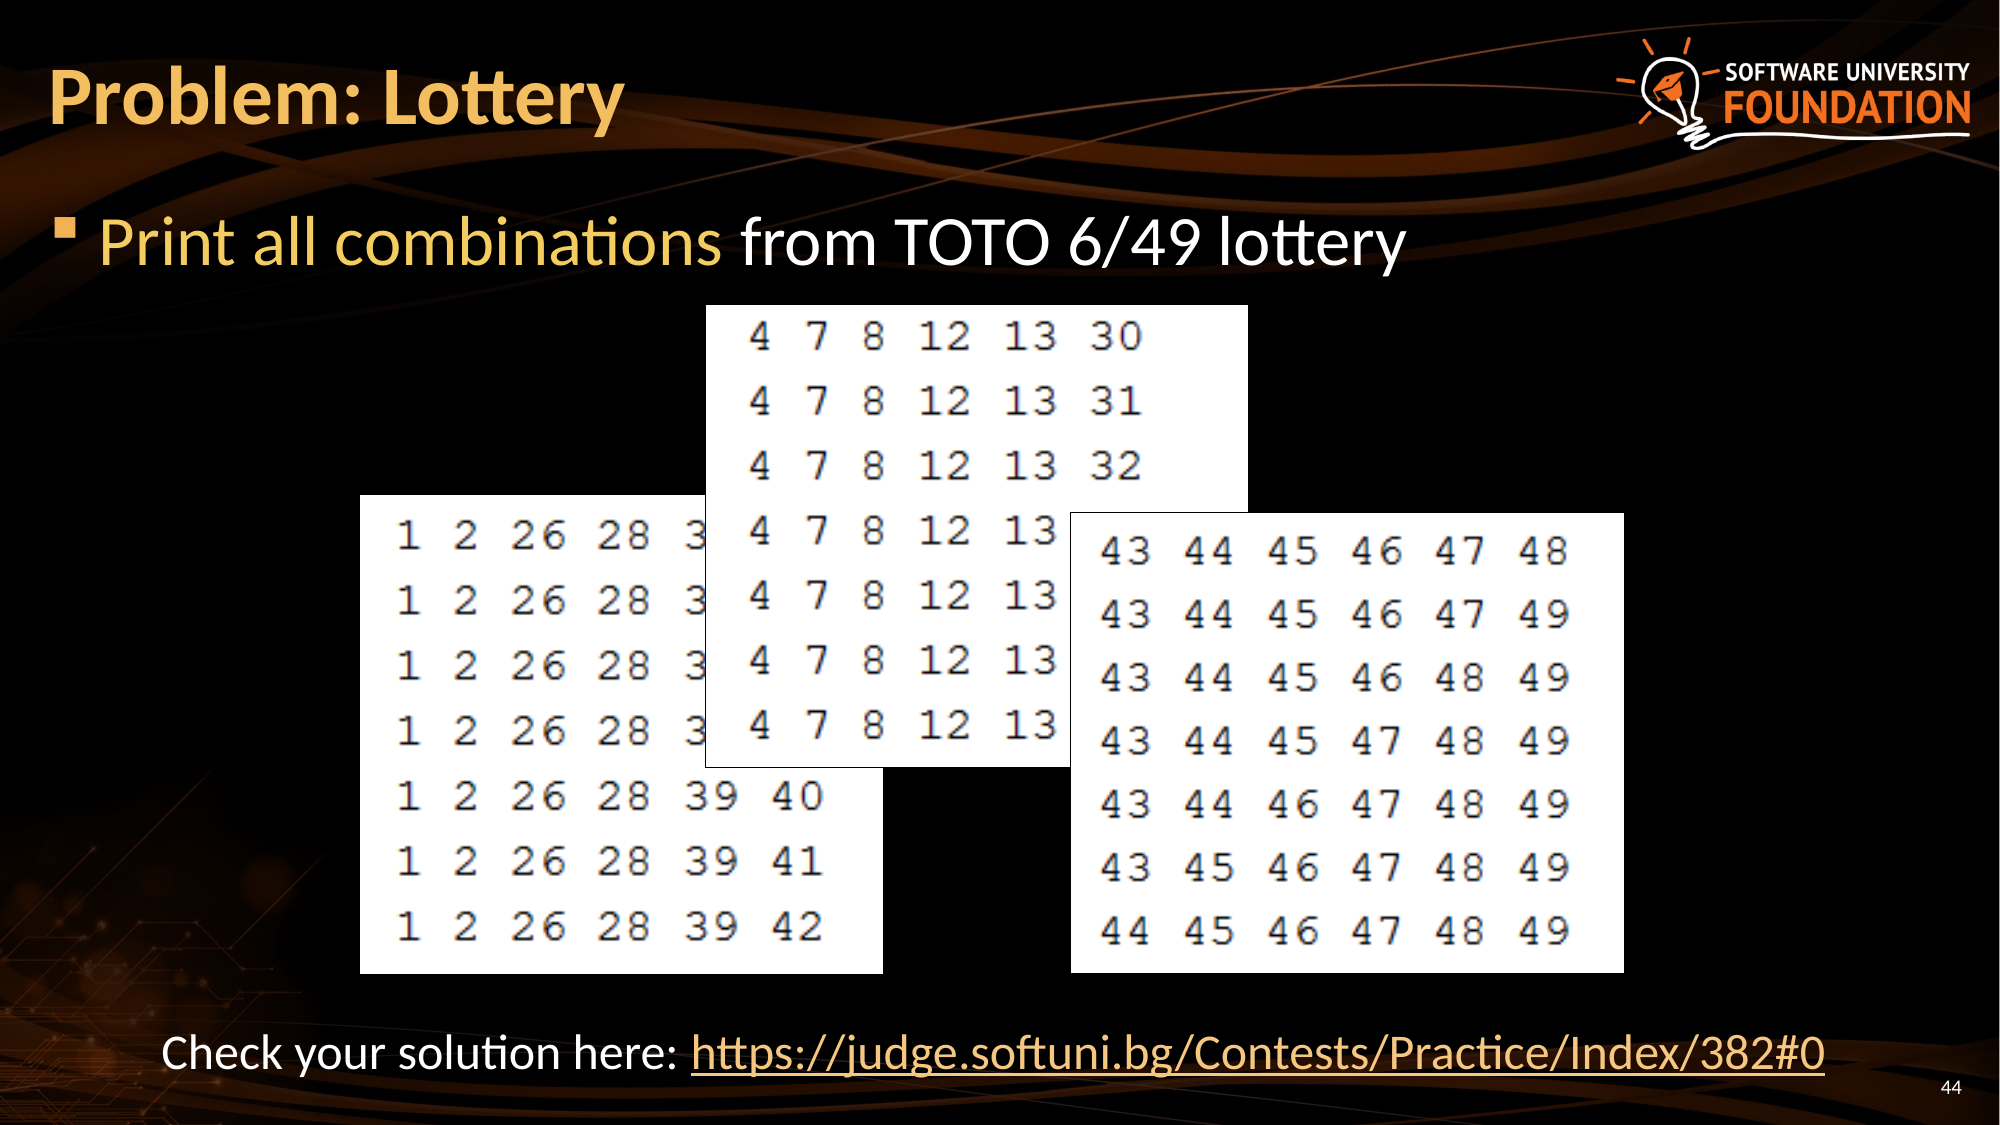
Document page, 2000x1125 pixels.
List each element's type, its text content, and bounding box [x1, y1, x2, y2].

text_box Check your solution here: https://judge.softuni.bg/Contests/Practice/Index/382#0 [124, 1011, 1863, 1087]
picture [0, 0, 2000, 1125]
title Problem: Lottery [30, 6, 1602, 189]
list Print all combinations from TOTO 6/49 lottery [31, 188, 1968, 1103]
